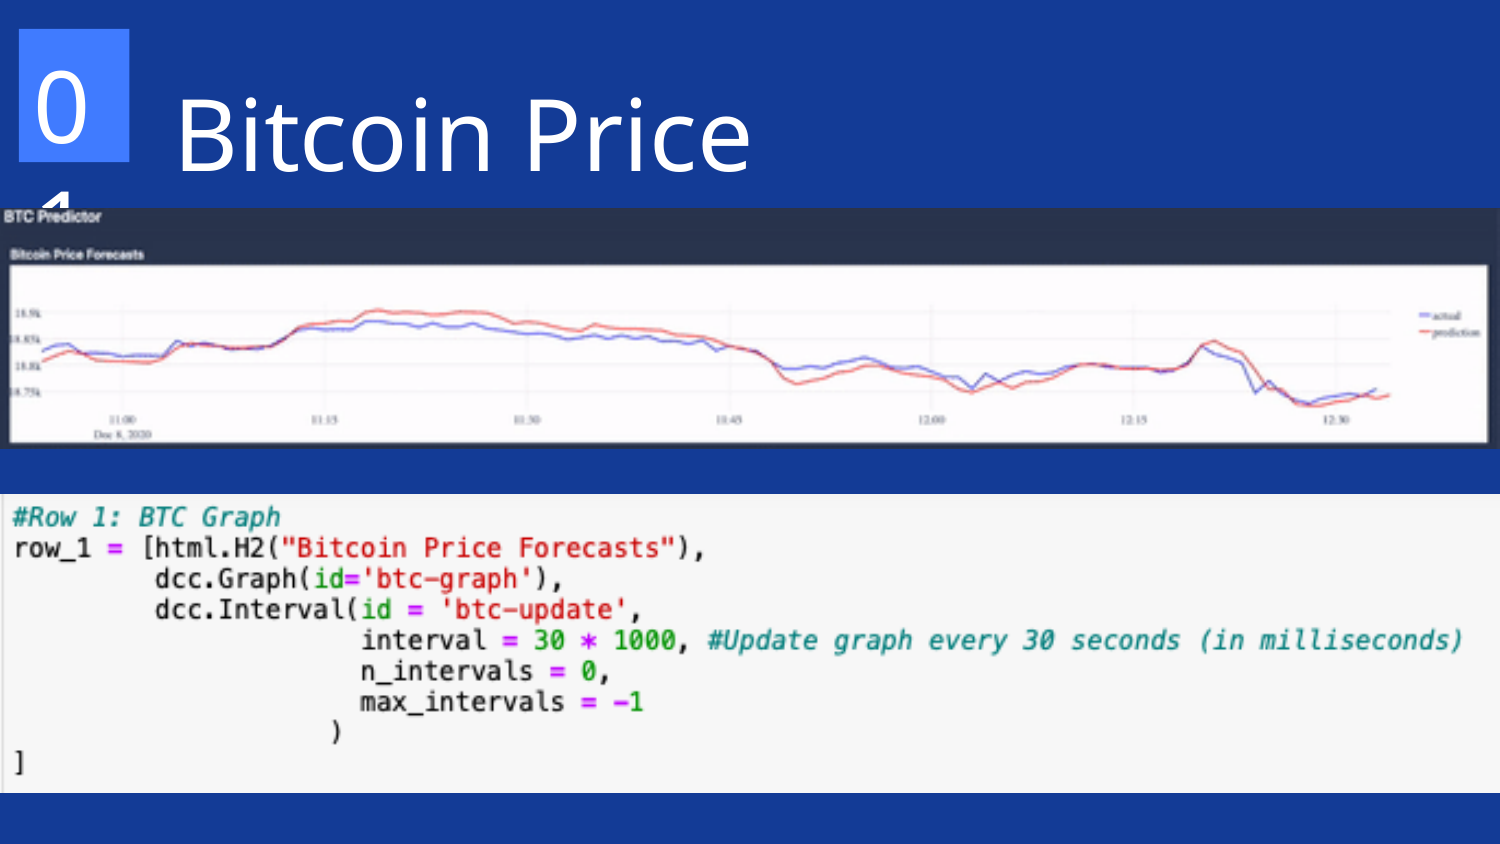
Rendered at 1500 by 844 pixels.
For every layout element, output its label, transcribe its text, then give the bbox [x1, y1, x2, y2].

title 01 [18, 28, 130, 163]
title Bitcoin Price Forecasts [158, 56, 881, 151]
picture [0, 494, 1500, 793]
picture [0, 207, 1500, 450]
